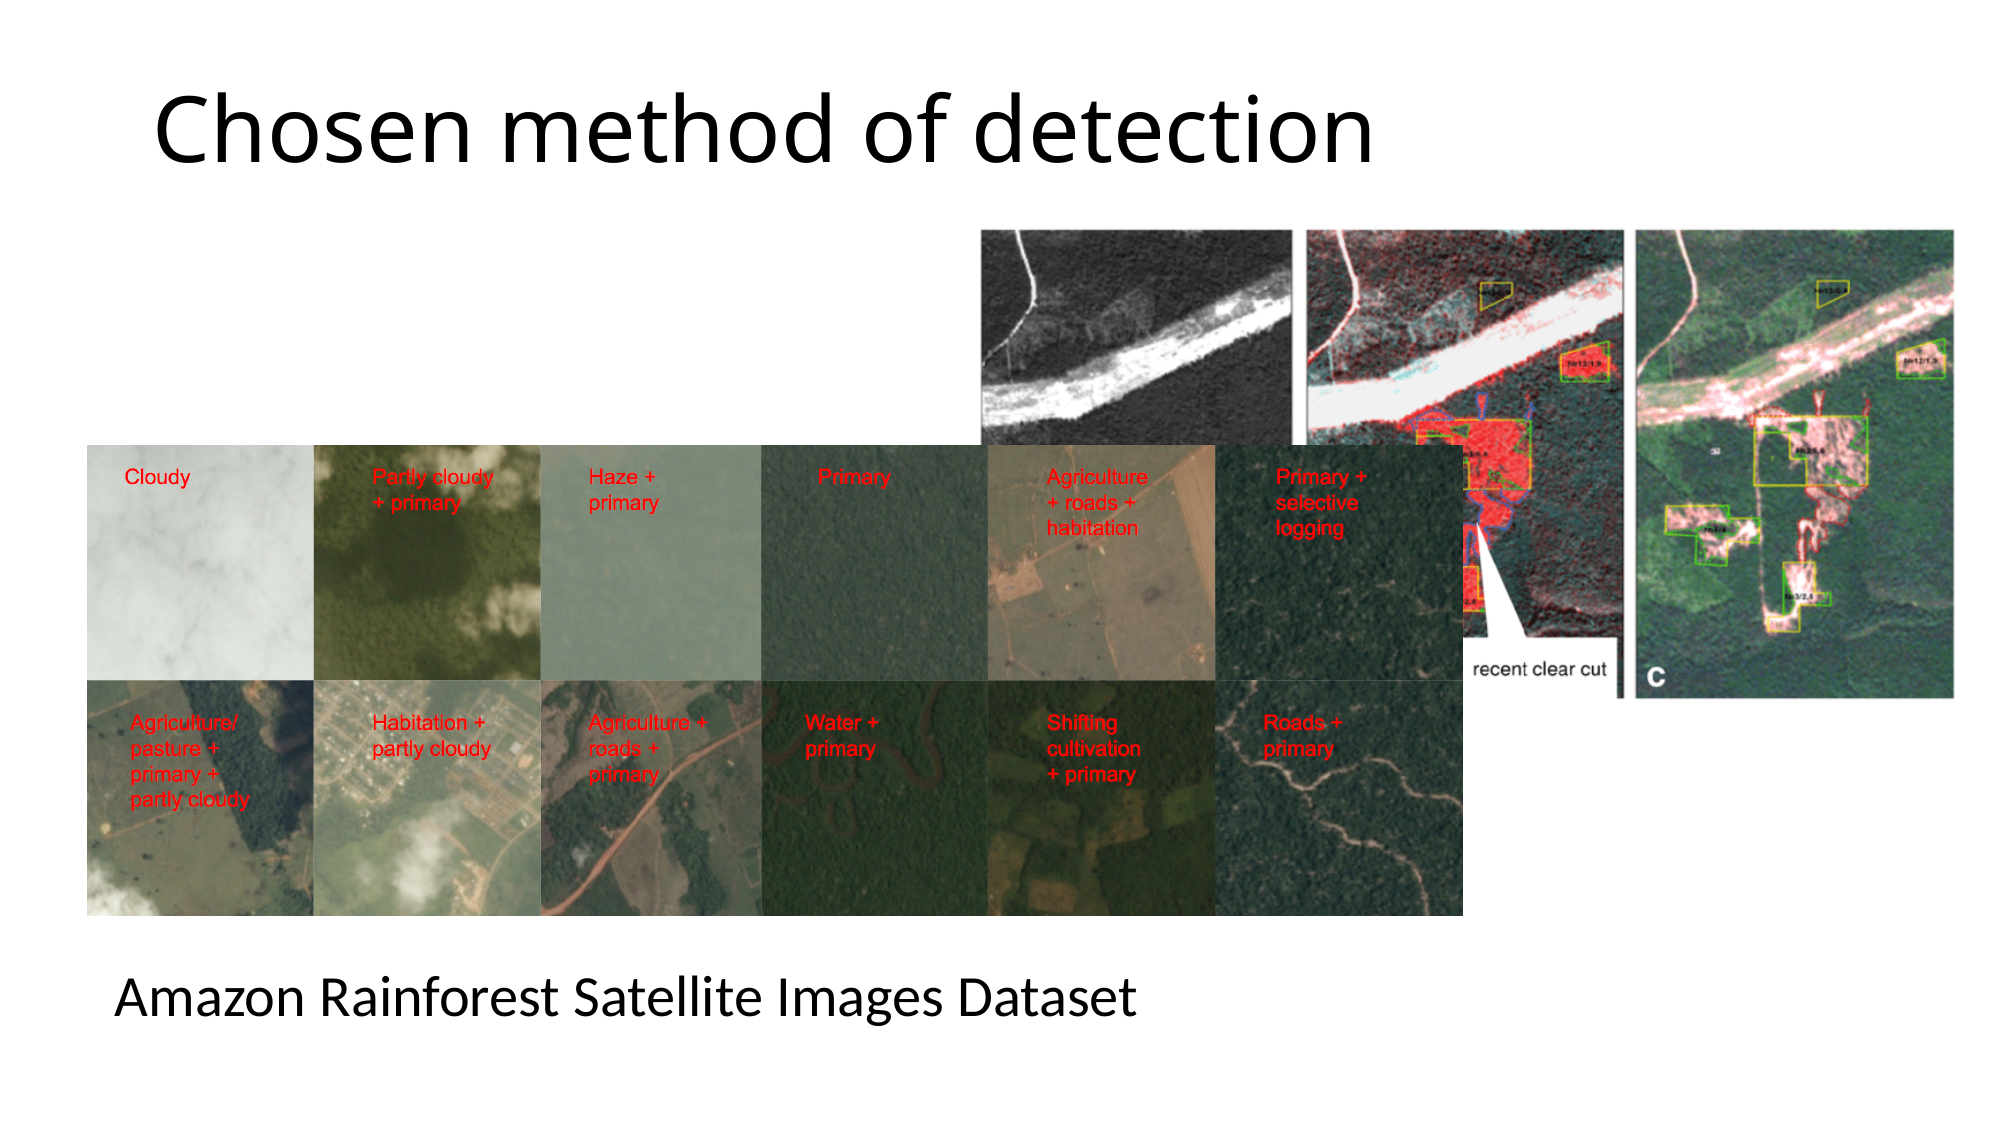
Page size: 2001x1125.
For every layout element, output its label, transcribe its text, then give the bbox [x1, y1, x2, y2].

picture [87, 445, 1463, 916]
title Chosen method of detection [137, 59, 1863, 207]
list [977, 223, 1956, 712]
text_box Amazon Rainforest Satellite Images Dataset [100, 950, 1312, 1036]
